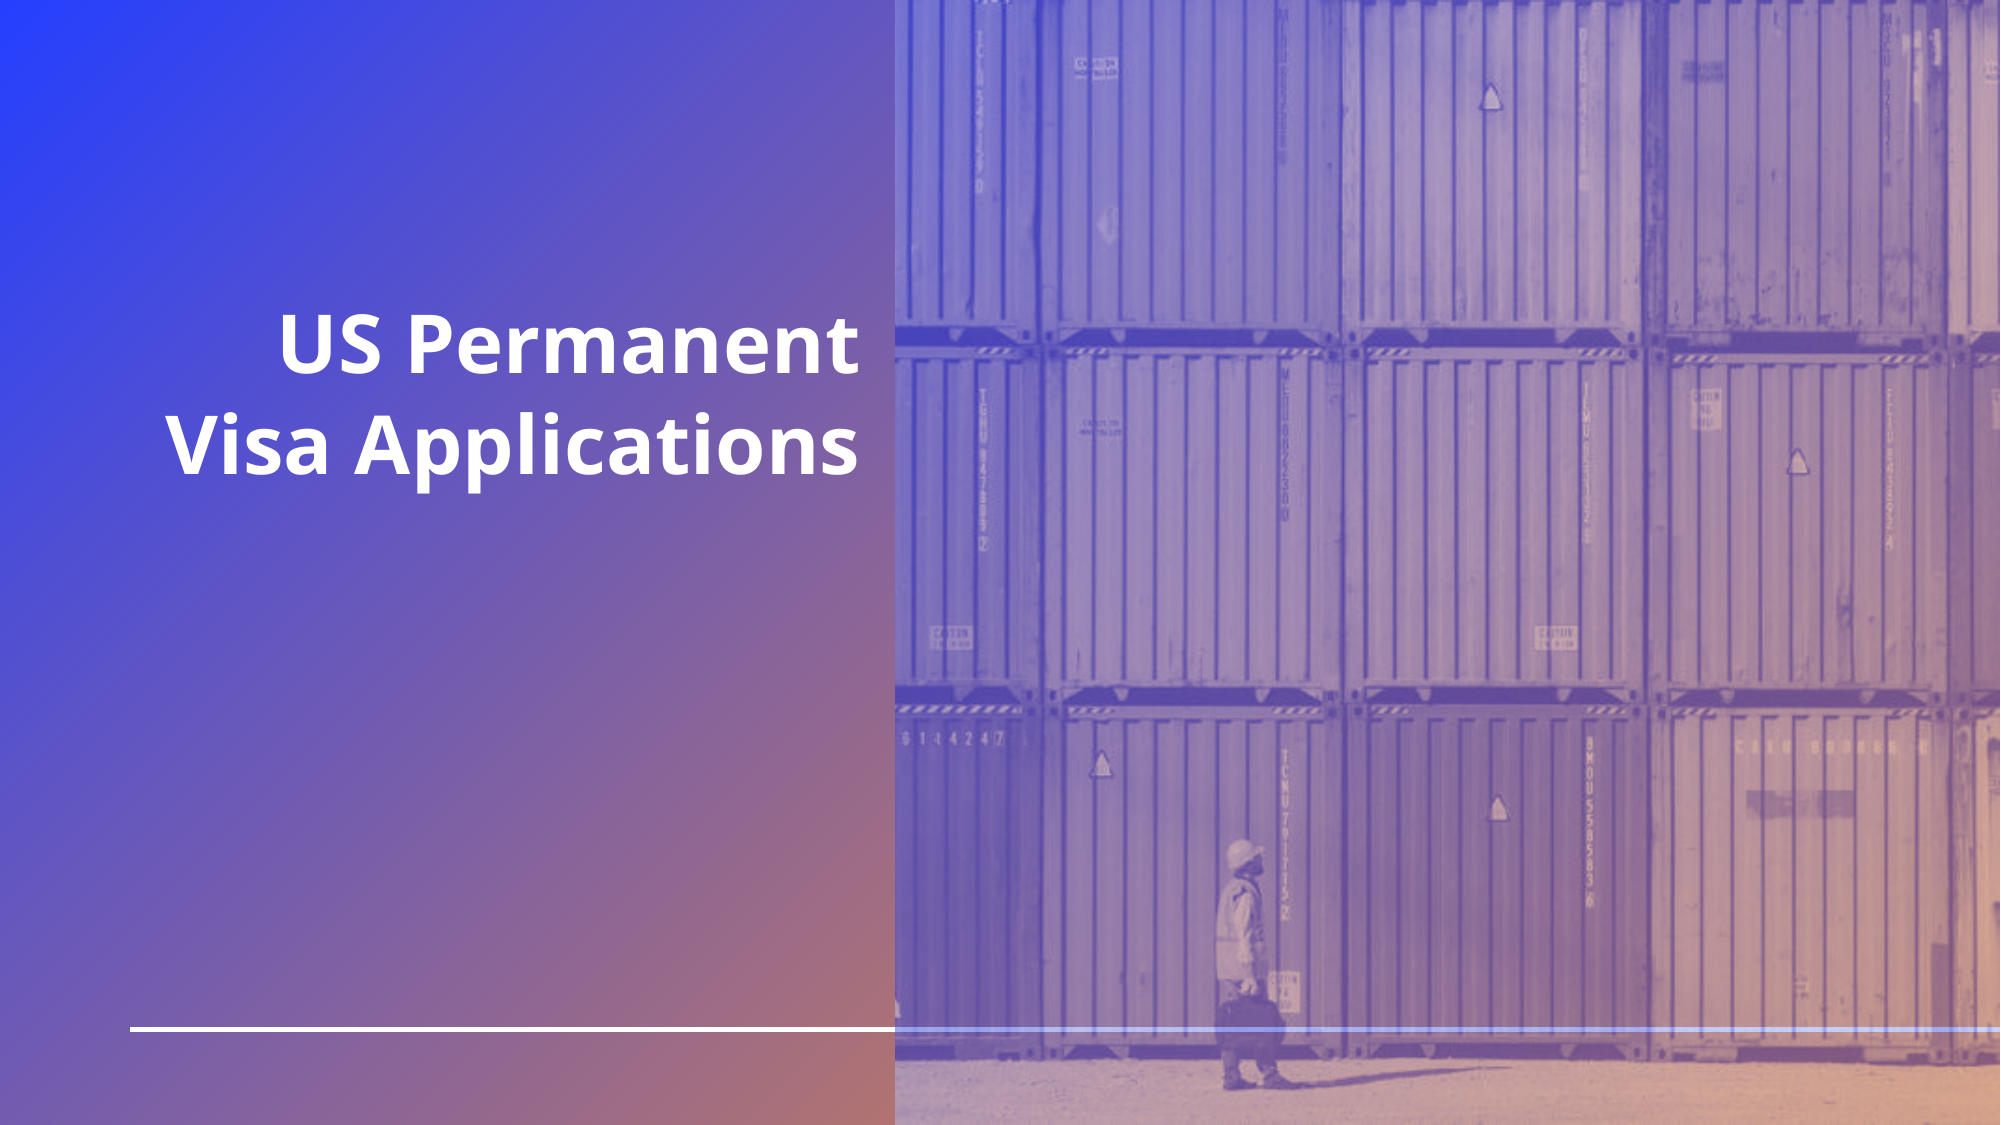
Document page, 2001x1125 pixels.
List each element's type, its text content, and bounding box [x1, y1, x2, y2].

title US Permanent Visa Applications [130, 216, 877, 502]
picture [894, 0, 2000, 1125]
